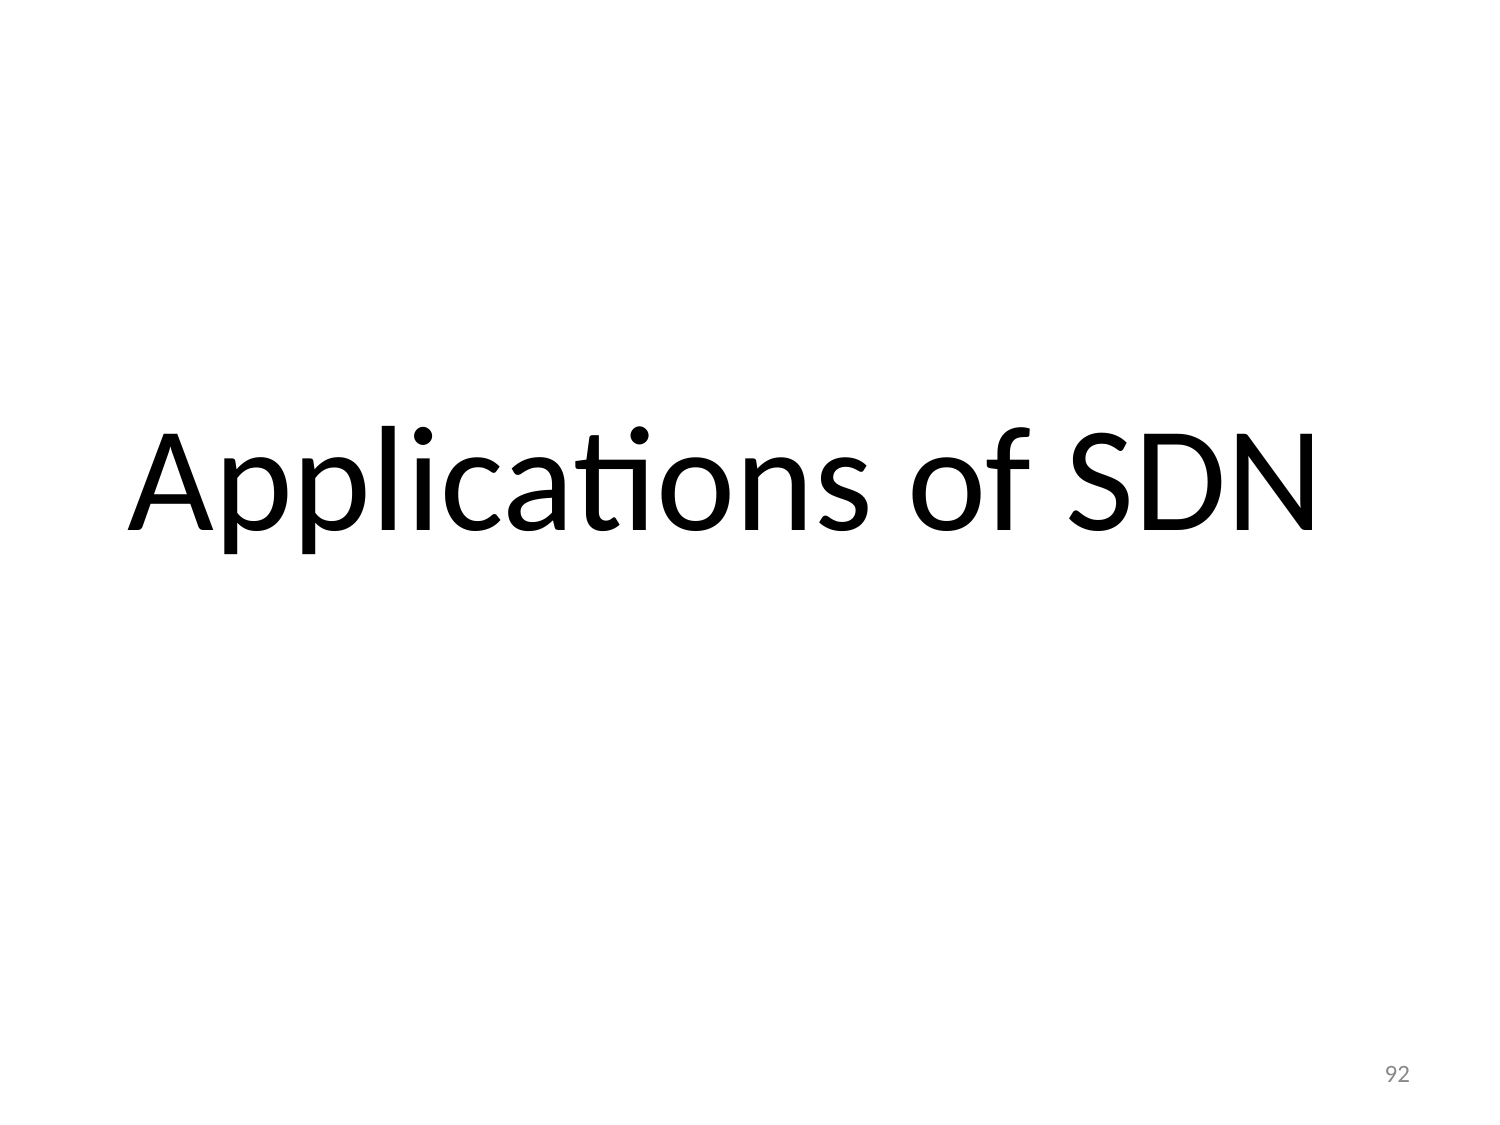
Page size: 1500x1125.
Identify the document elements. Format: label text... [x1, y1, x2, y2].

slide_number 92 [1074, 1042, 1425, 1103]
title Applications of SDN [112, 349, 1388, 591]
